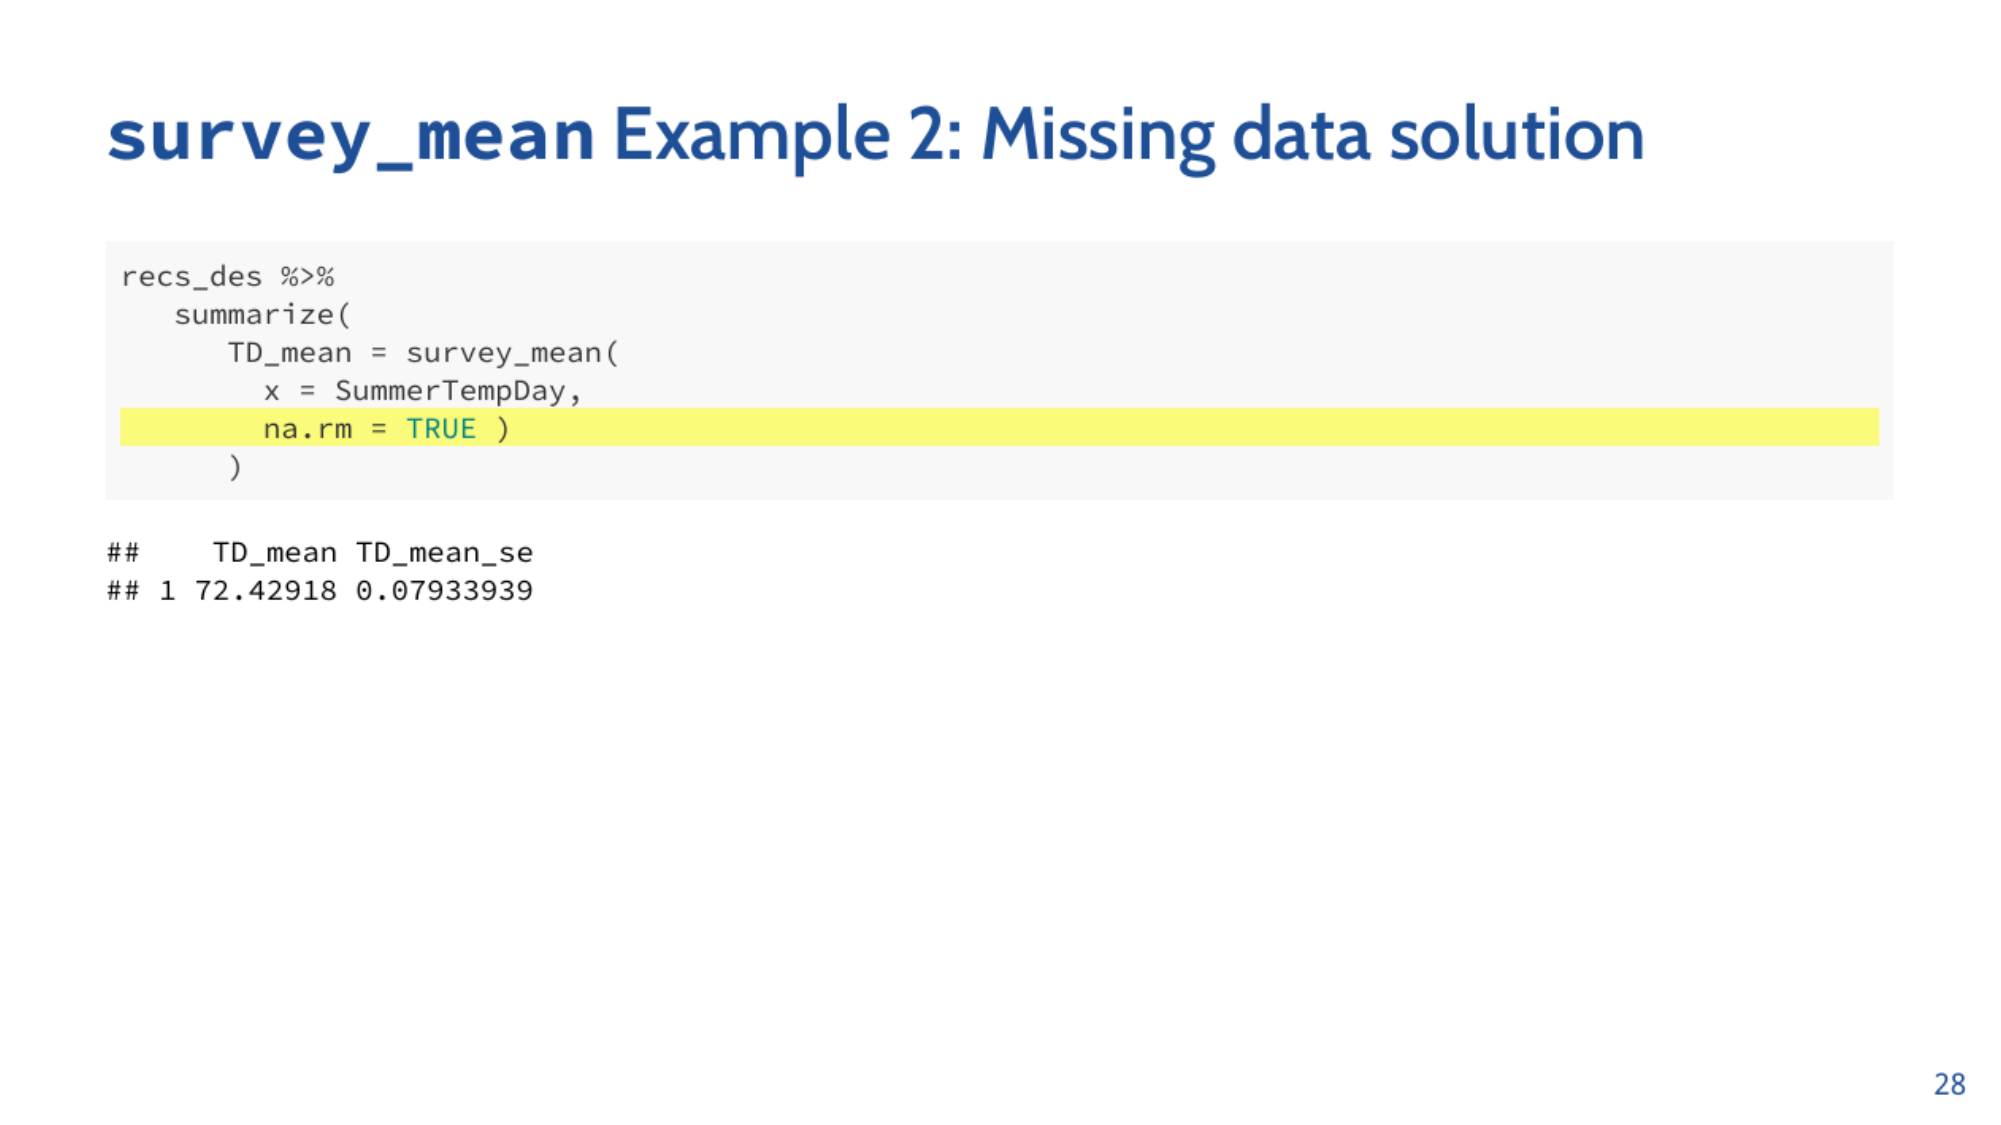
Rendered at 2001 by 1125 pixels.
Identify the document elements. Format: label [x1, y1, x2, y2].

list [0, 0, 2000, 1125]
